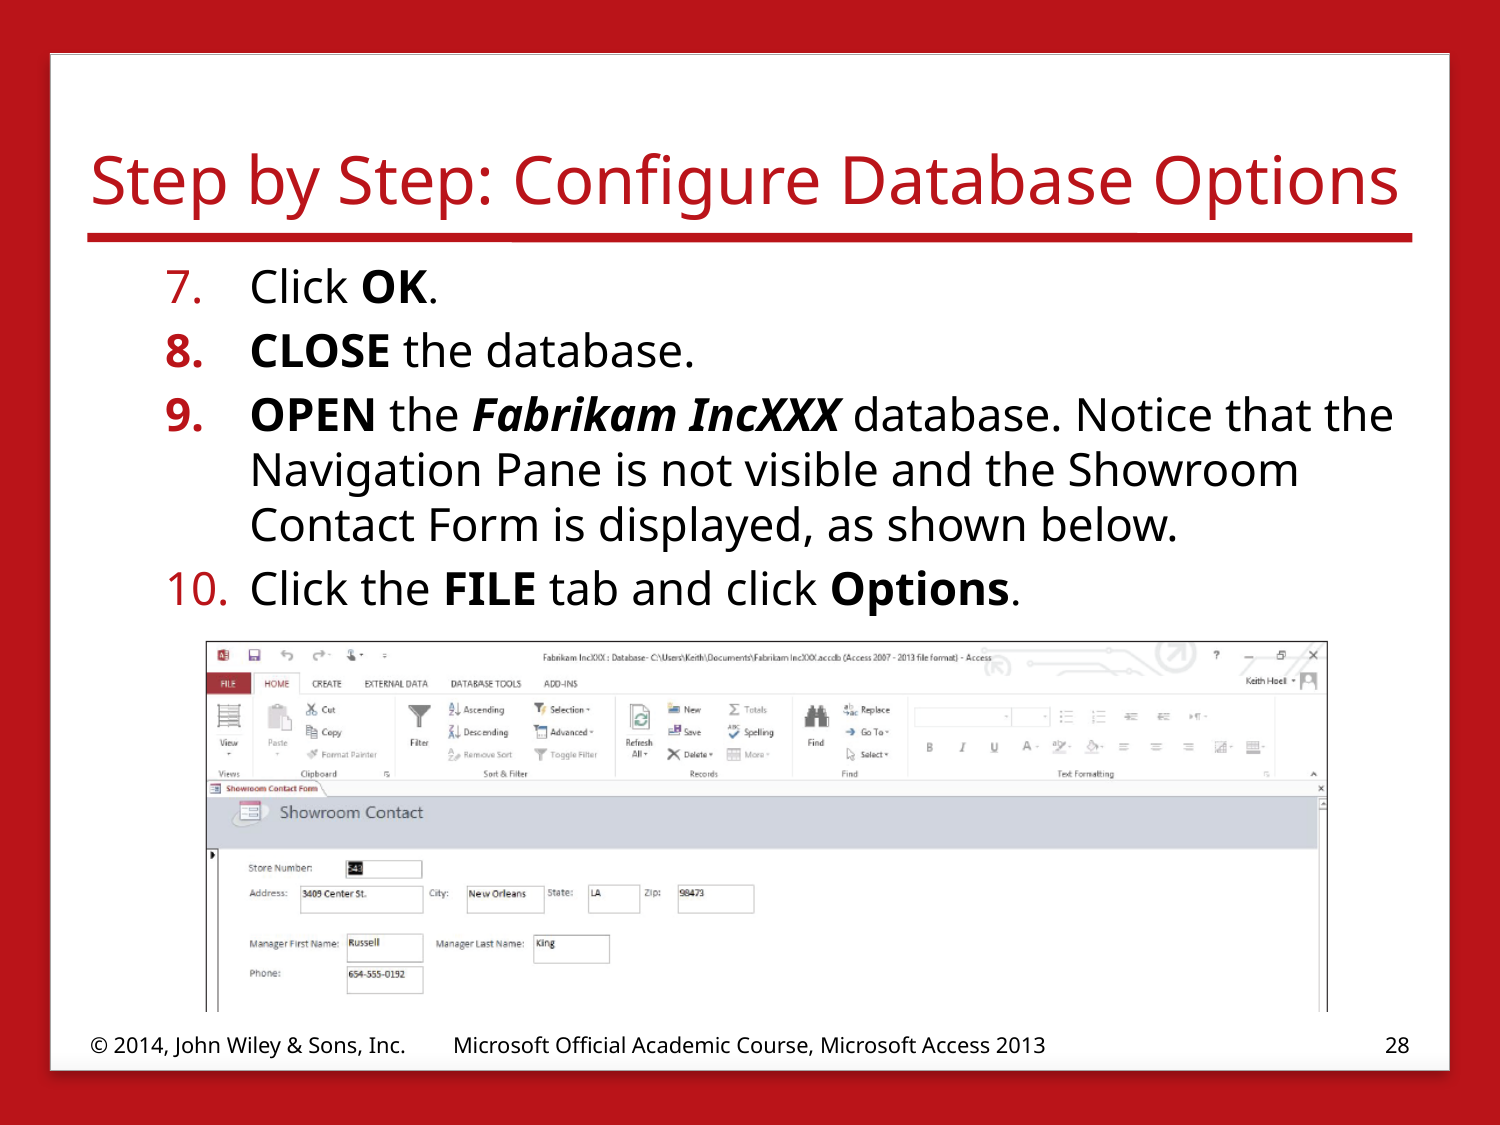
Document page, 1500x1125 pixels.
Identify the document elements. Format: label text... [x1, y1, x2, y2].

title Step by Step: Configure Database Options [74, 74, 1426, 226]
list Click OK. CLOSE the database. OPEN the Fabrikam IncXXX database. Notice that the Navigation Pane is not visible and the Showroom Contact Form is displayed, as shown below. Click the FILE tab and click Options. [75, 249, 1425, 1063]
slide_number 28 [1074, 1024, 1426, 1103]
footer Microsoft Official Academic Course, Microsoft Access 2013 [431, 1024, 1069, 1103]
picture [199, 633, 1335, 1013]
slide_number © 2014, John Wiley & Sons, Inc. [74, 1024, 426, 1103]
